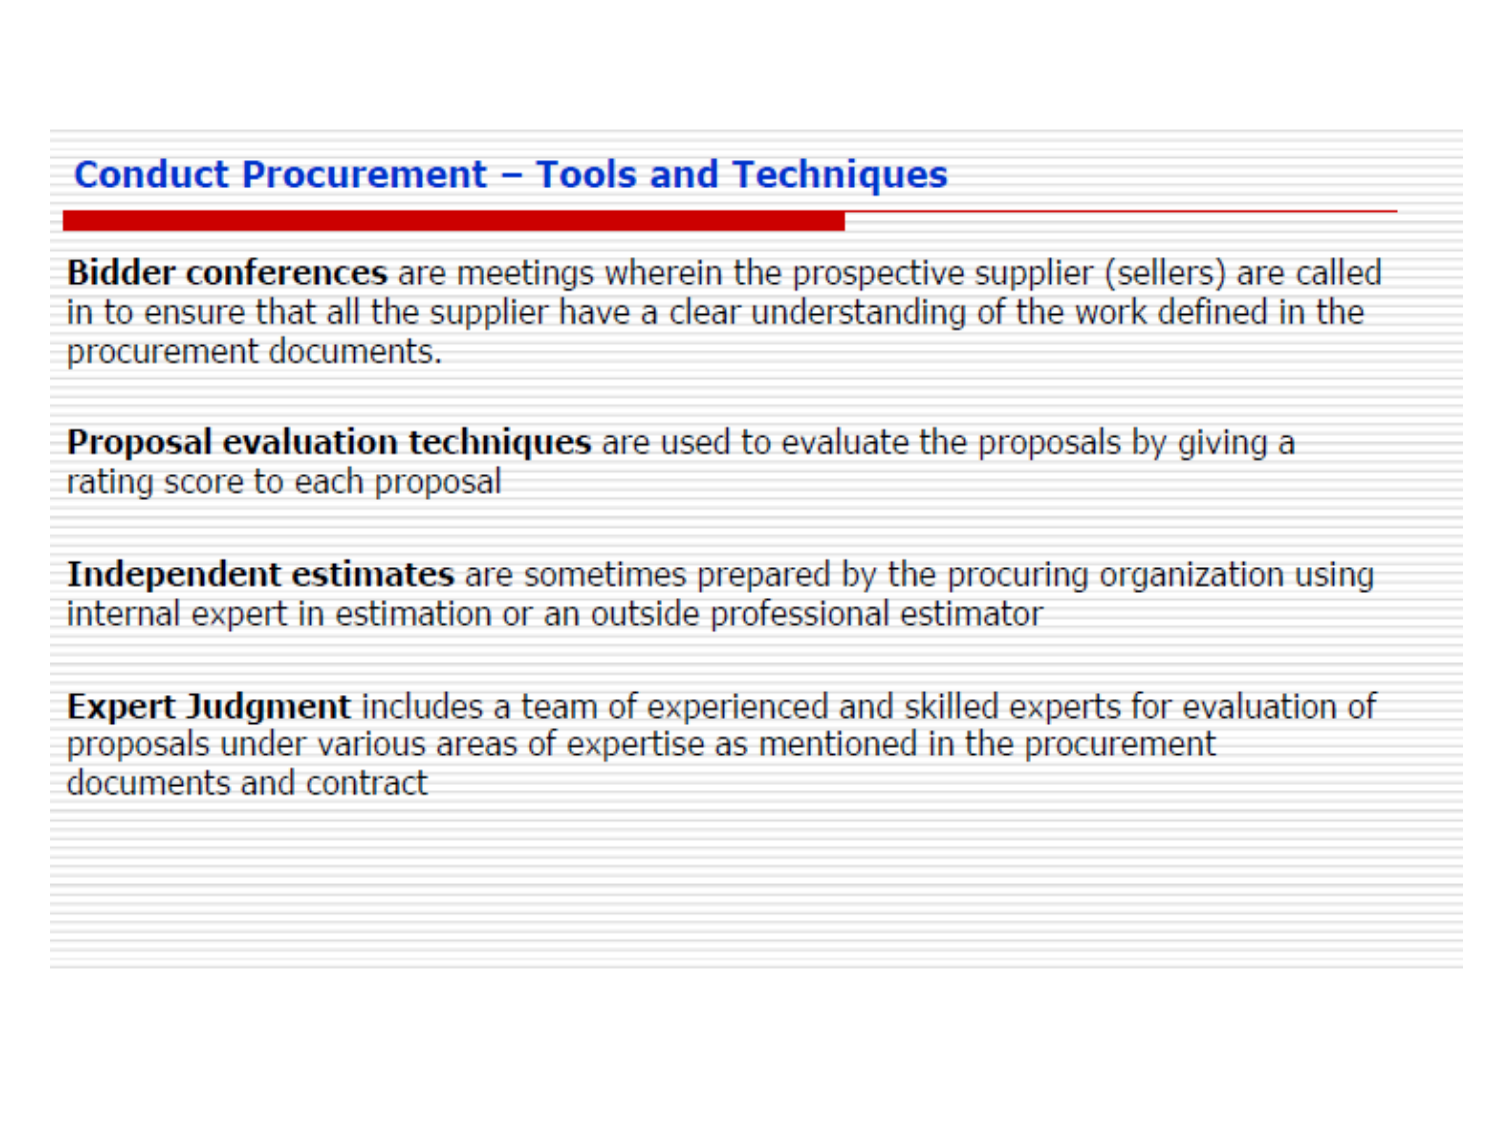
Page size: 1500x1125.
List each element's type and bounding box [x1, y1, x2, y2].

picture [49, 124, 1463, 976]
